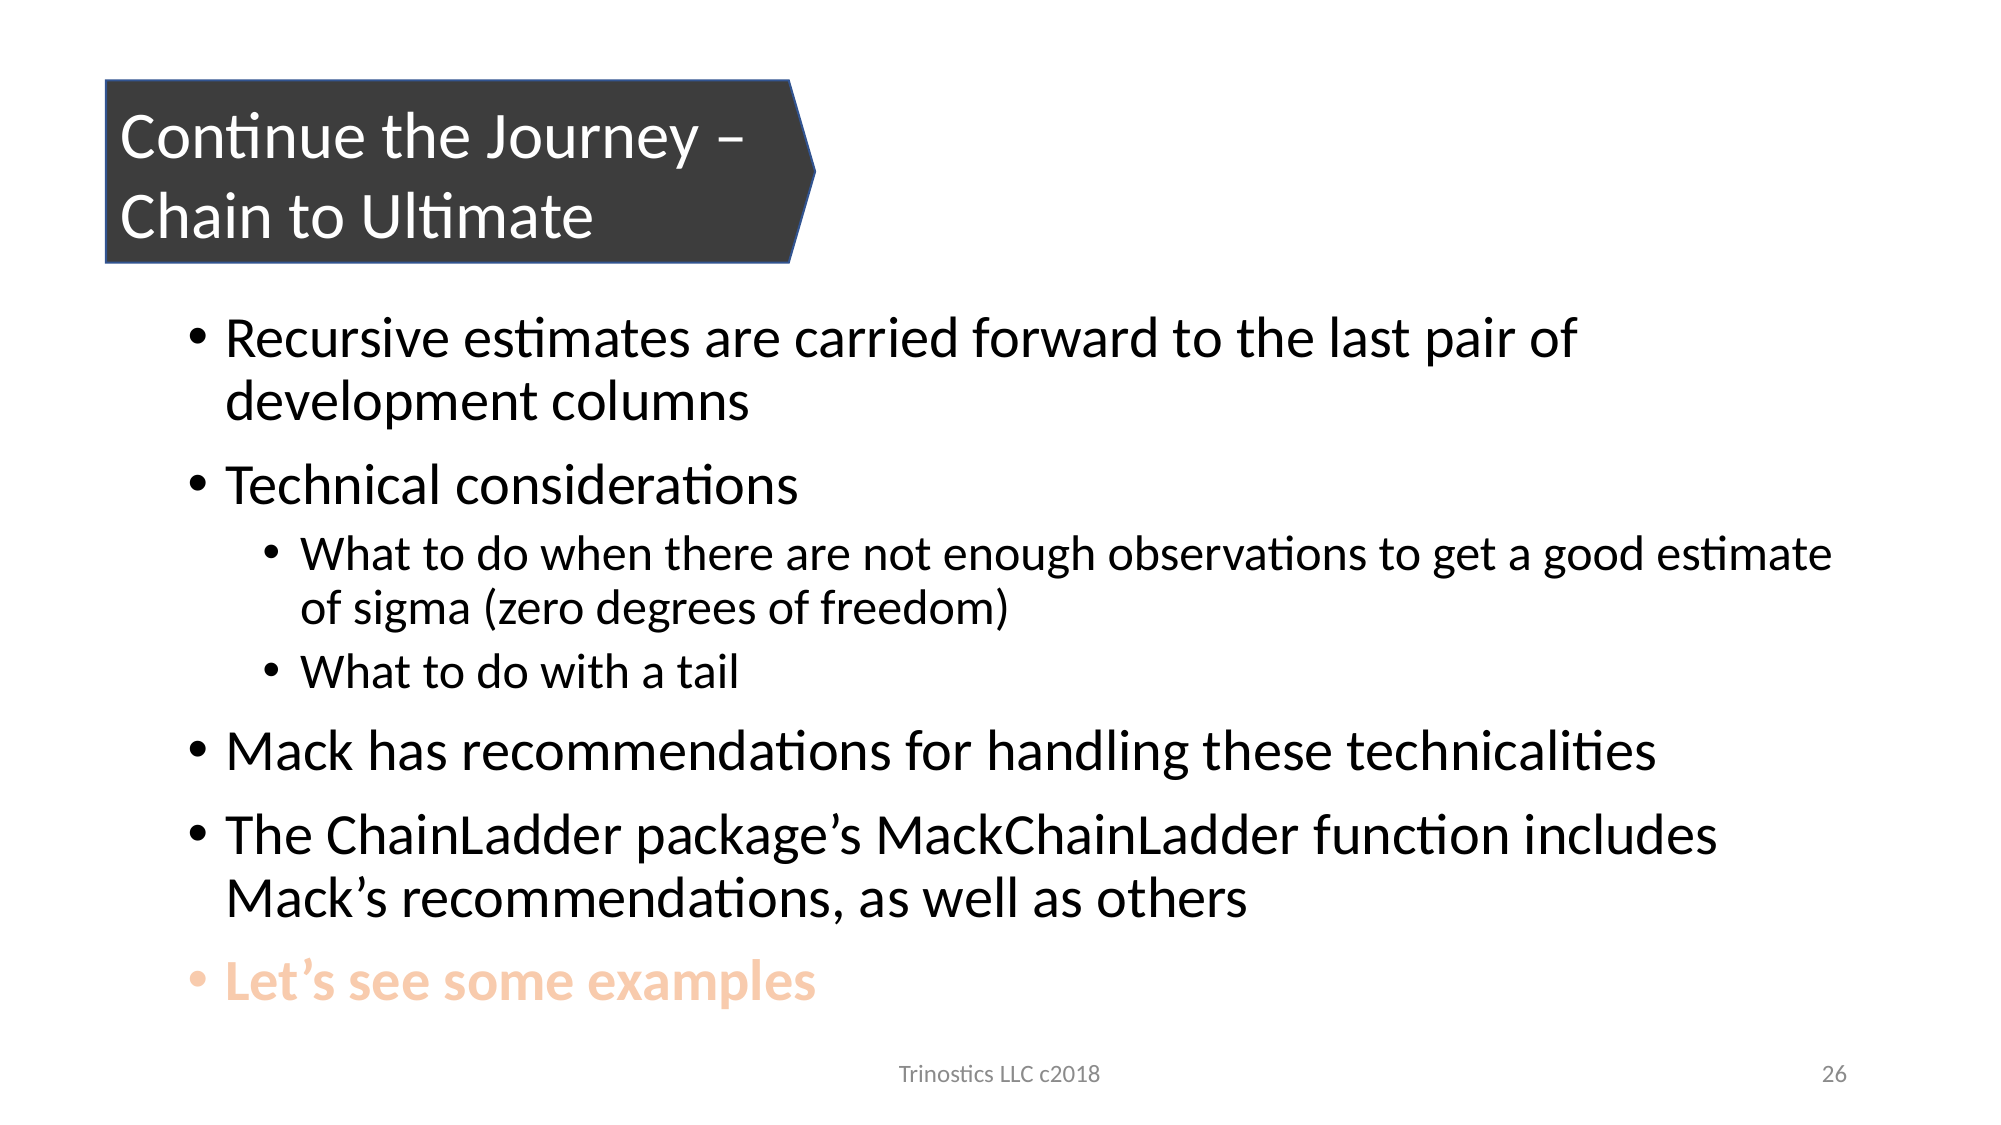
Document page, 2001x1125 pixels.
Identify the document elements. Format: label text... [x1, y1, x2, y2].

footer Trinostics LLC c2018 [662, 1042, 1338, 1103]
text_box Continue the Journey – Chain to Ultimate [104, 79, 817, 264]
list Recursive estimates are carried forward to the last pair of development columns Technical considerations What to do when there are not enough observations to get a good estimate of sigma (zero degrees of freedom) What to do with a tail Mack has recommendations for handling these technicalities The ChainLadder package’s MackChainLadder function includes Mack’s recommendations, as well as others Let’s see some examples [172, 299, 1863, 1043]
slide_number 26 [1412, 1042, 1863, 1103]
